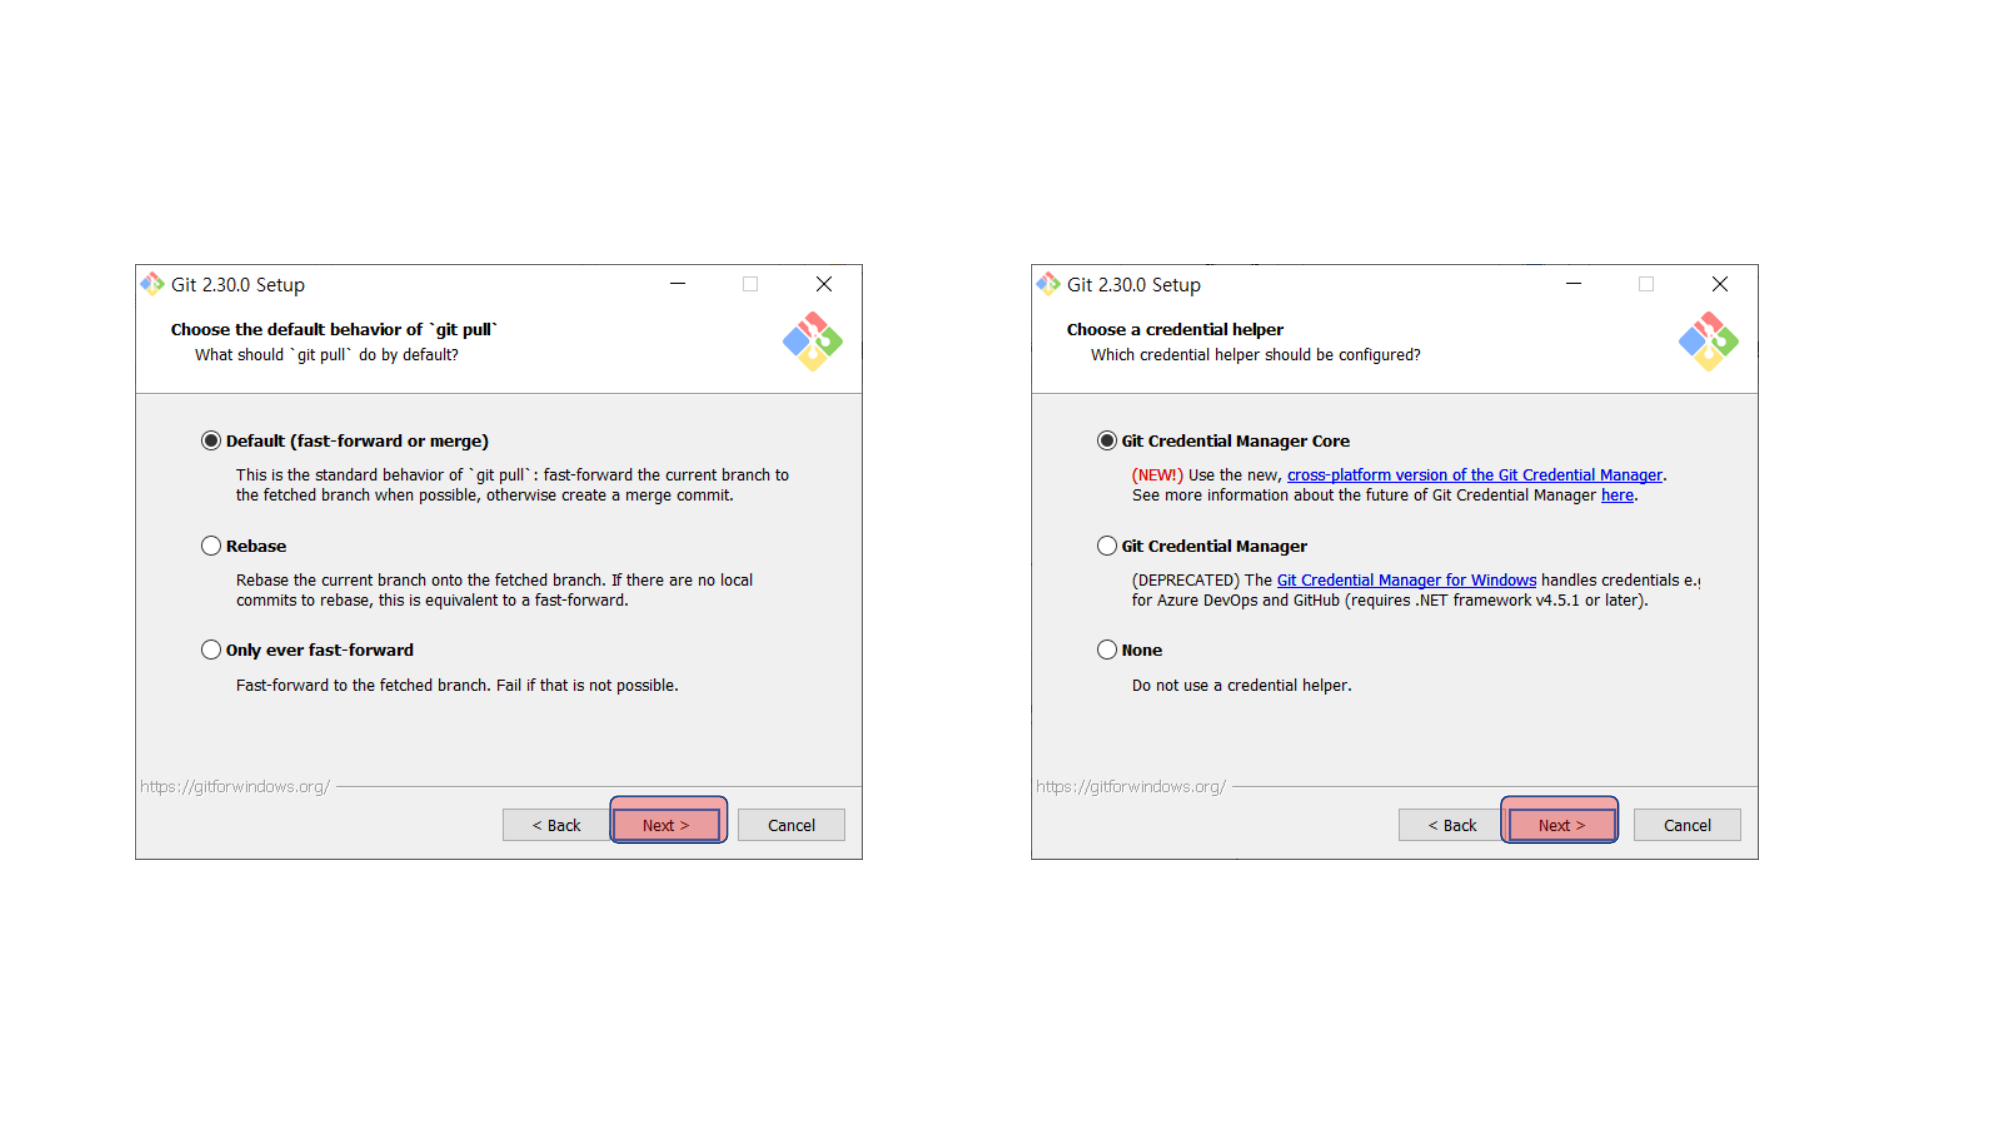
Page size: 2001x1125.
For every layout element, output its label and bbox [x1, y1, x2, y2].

picture [1031, 264, 1759, 860]
picture [134, 264, 863, 860]
